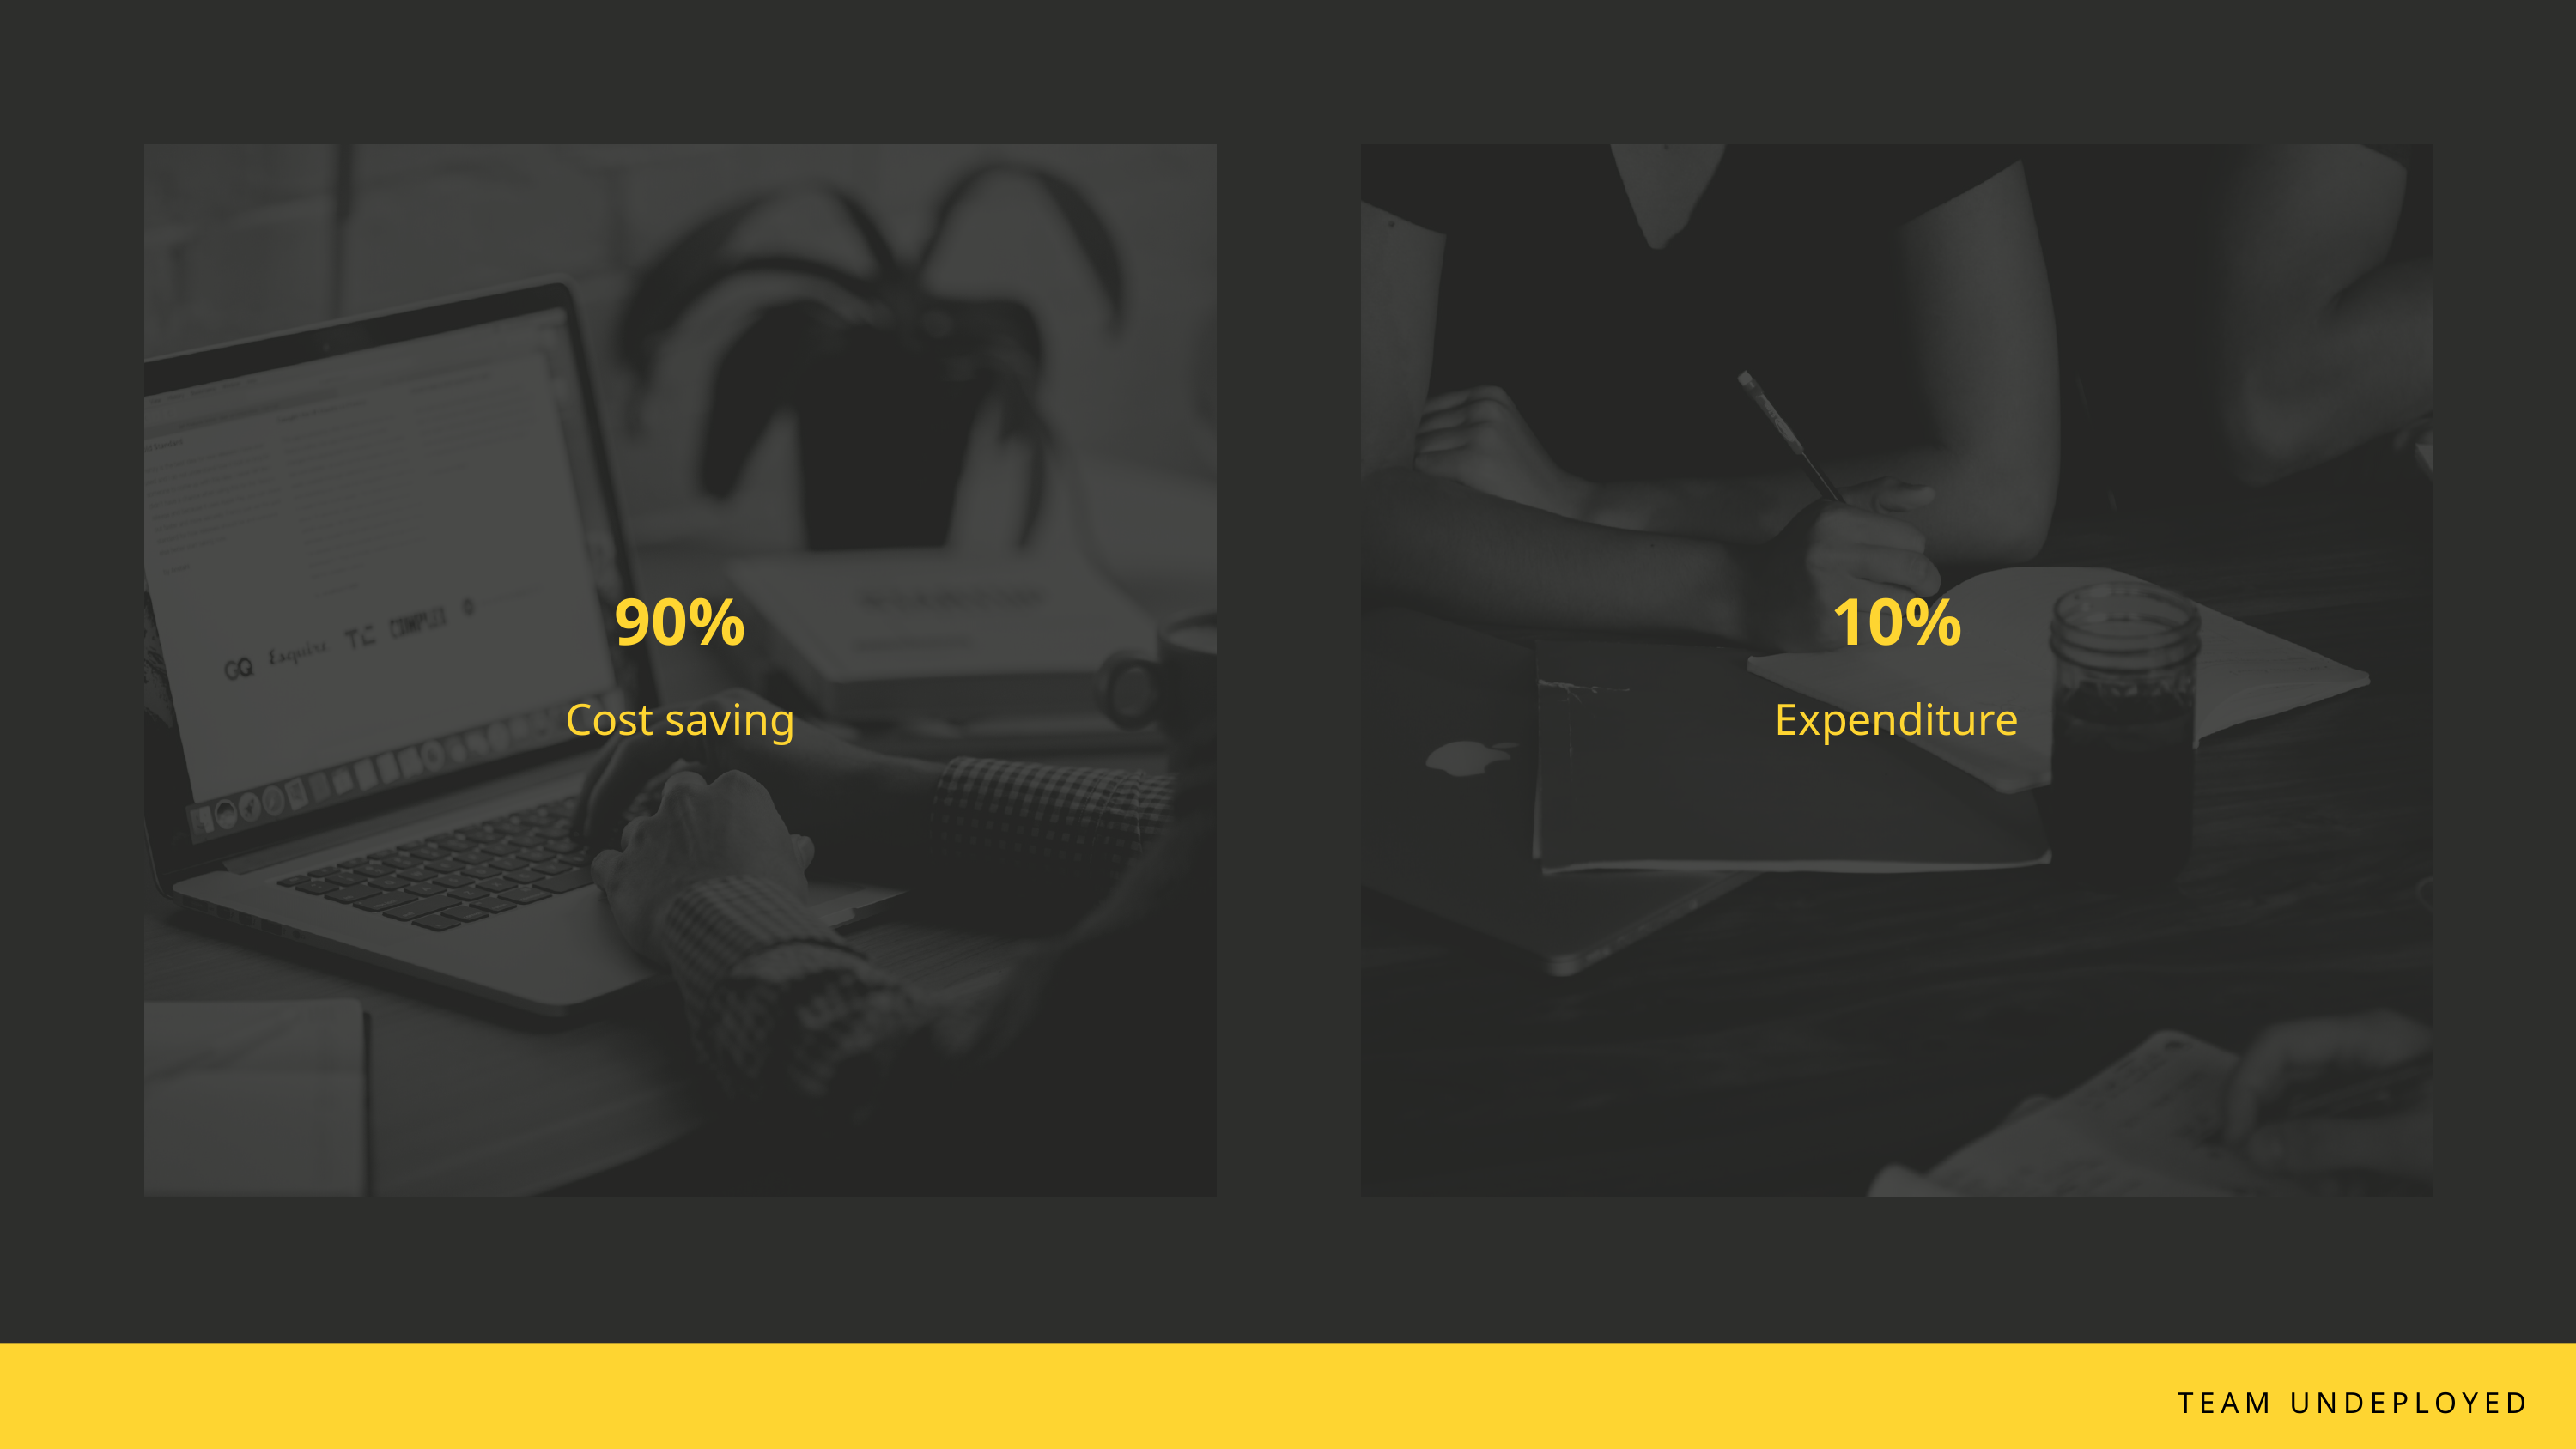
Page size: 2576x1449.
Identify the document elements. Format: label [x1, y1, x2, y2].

text_box [1458, 587, 2336, 742]
picture [144, 144, 1217, 1197]
picture [1361, 144, 2433, 1197]
text_box [0, 1343, 2576, 1449]
text_box [241, 587, 1120, 742]
